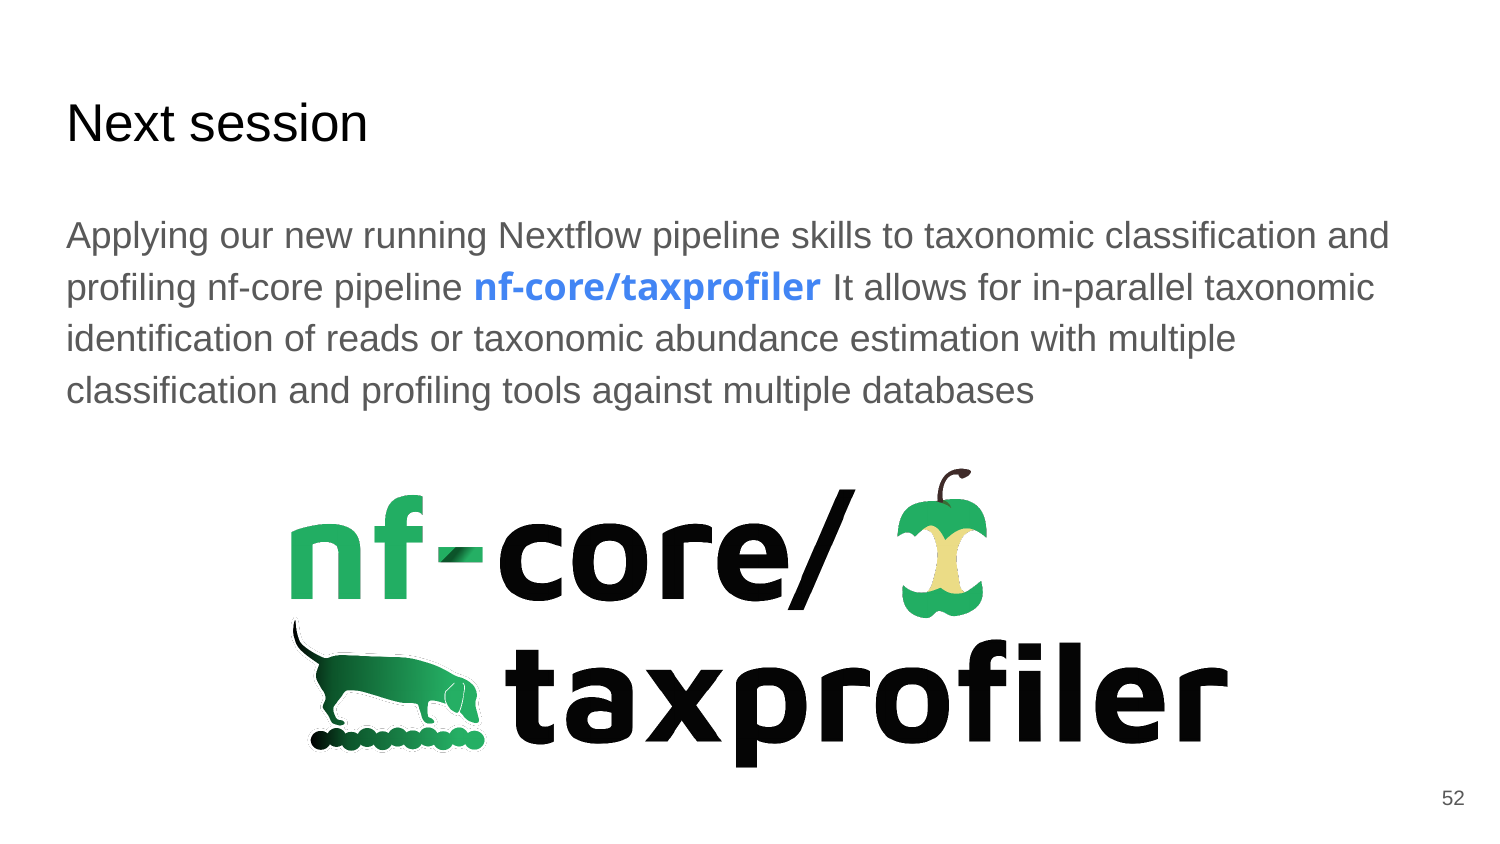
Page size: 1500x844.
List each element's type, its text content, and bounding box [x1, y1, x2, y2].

picture [252, 448, 1265, 787]
list Applying our new running Nextflow pipeline skills to taxonomic classification and profiling nf-core pipeline nf-core/taxprofiler It allows for in-parallel taxonomic identification of reads or taxonomic abundance estimation with multiple classification and profiling tools against multiple databases [51, 189, 1449, 750]
slide_number ‹#› [1389, 764, 1480, 830]
title Next session [51, 72, 1449, 167]
